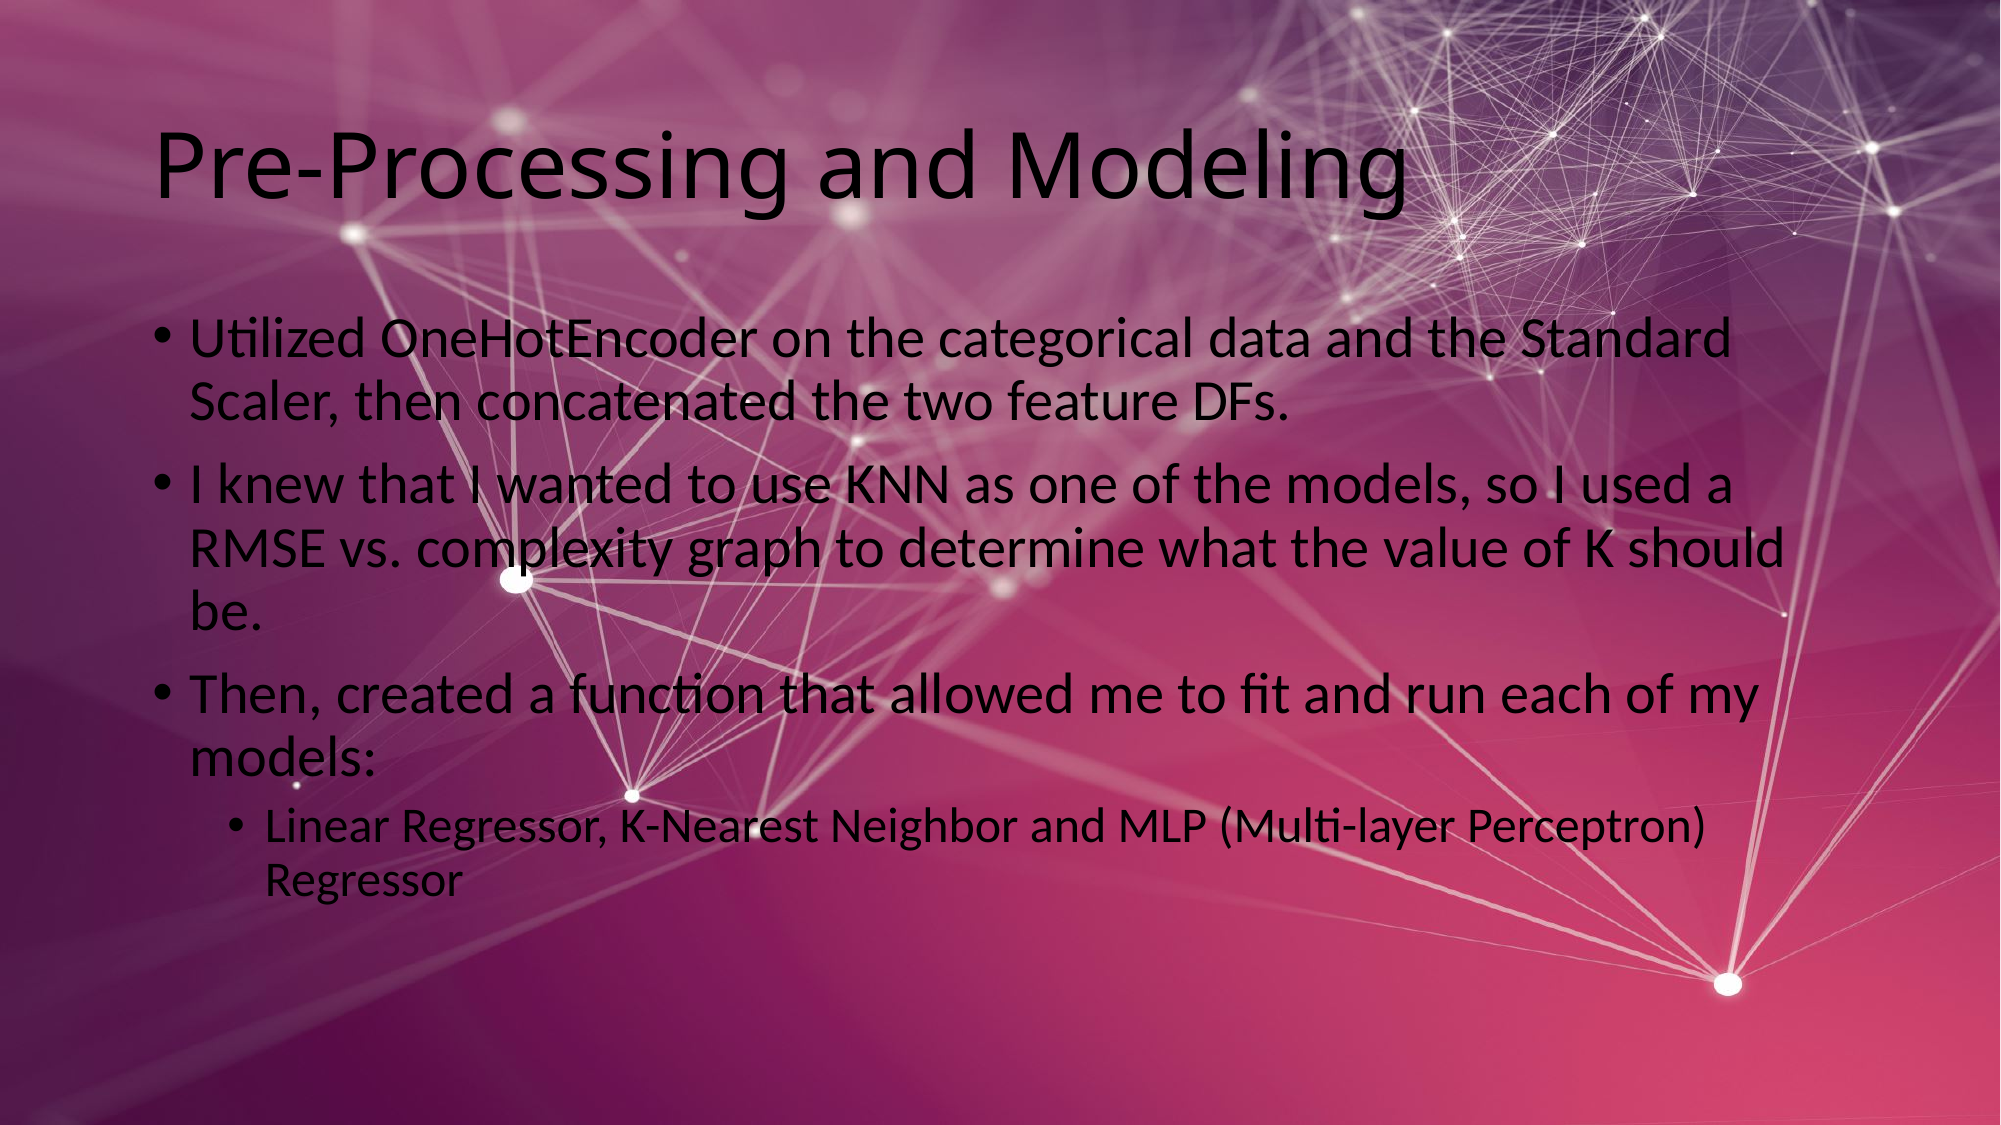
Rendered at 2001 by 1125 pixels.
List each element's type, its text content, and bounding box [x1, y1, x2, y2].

title Pre-Processing and Modeling [137, 59, 1863, 278]
list Utilized OneHotEncoder on the categorical data and the Standard Scaler, then concatenated the two feature DFs. I knew that I wanted to use KNN as one of the models, so I used a RMSE vs. complexity graph to determine what the value of K should be. Then, created a function that allowed me to fit and run each of my models: Linear Regressor, K-Nearest Neighbor and MLP (Multi-layer Perceptron) Regressor [137, 299, 1863, 1014]
picture [0, 0, 2001, 1125]
